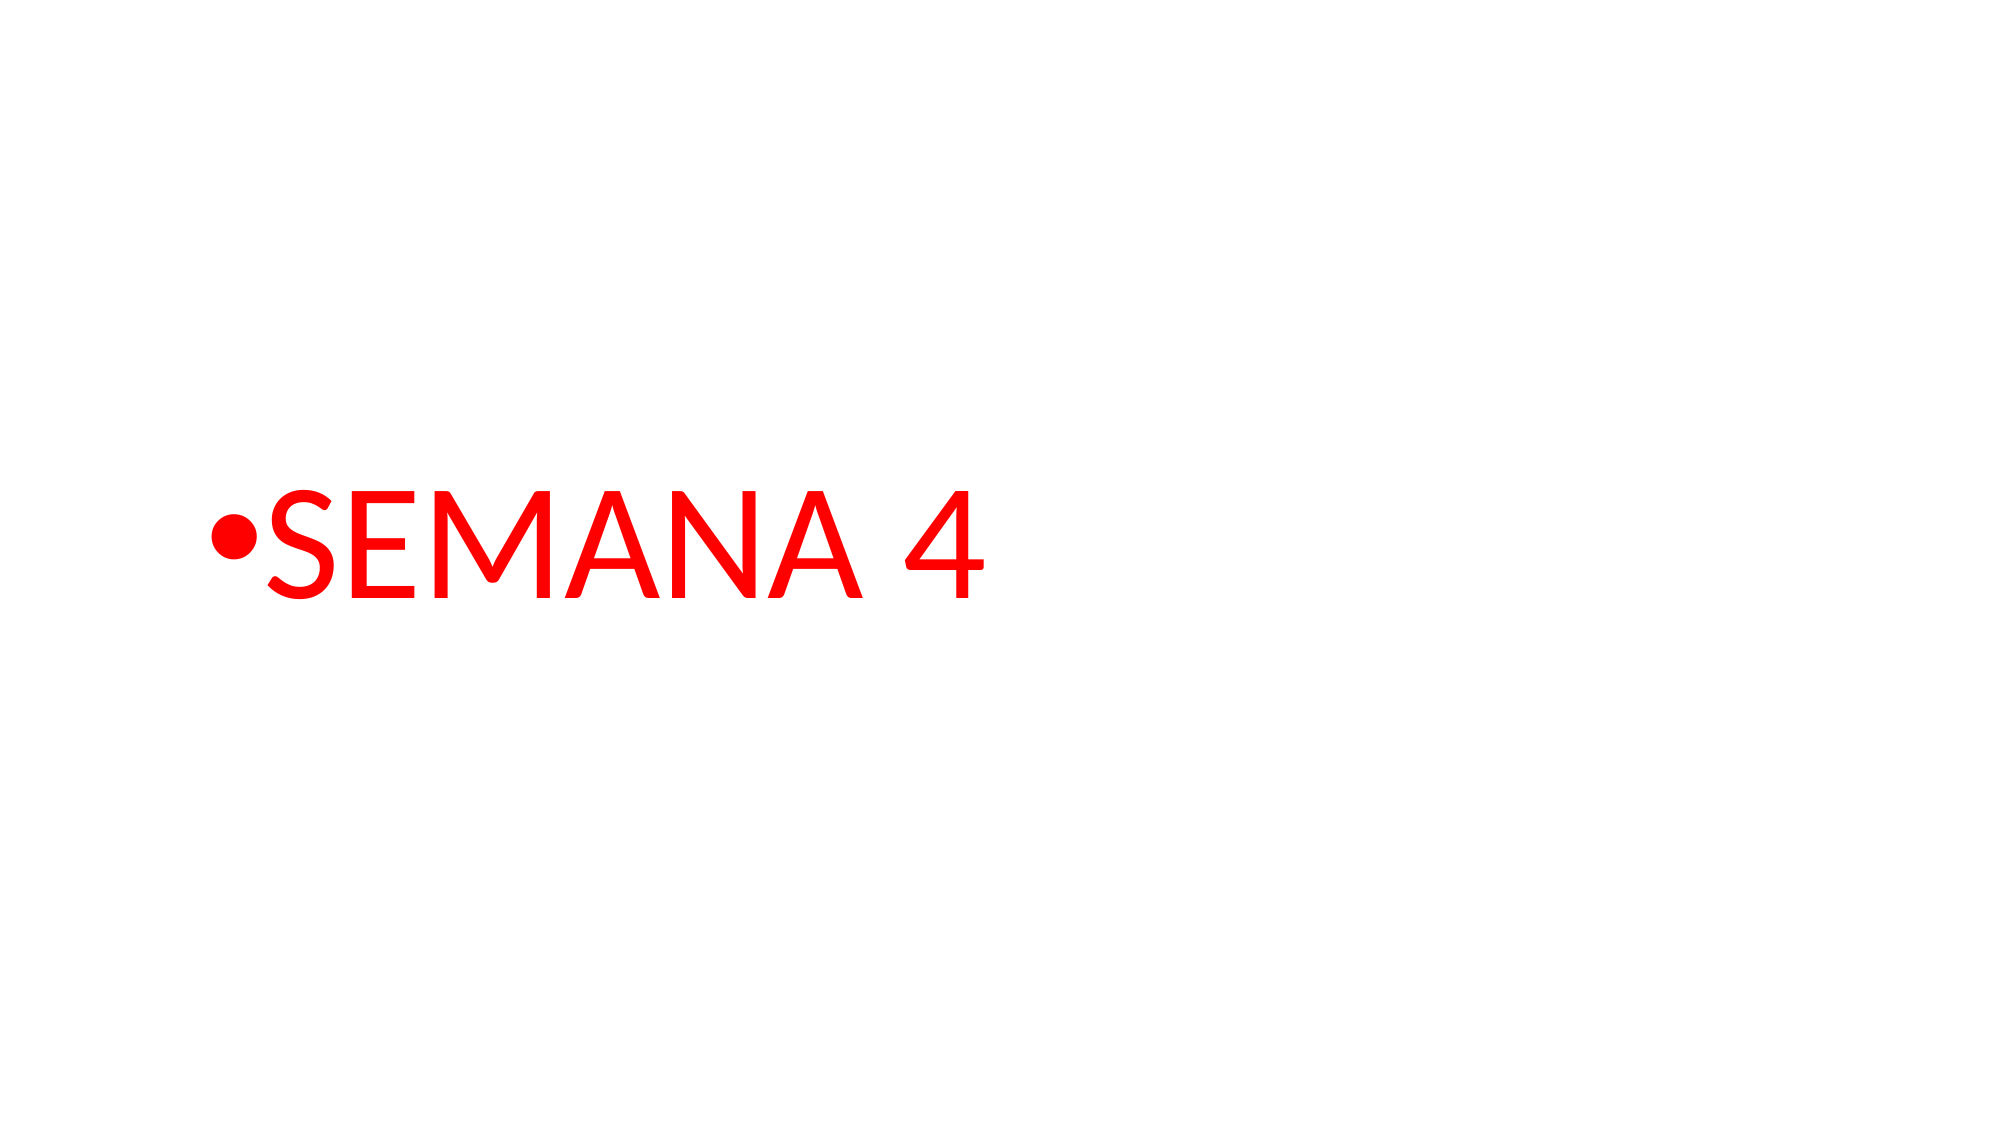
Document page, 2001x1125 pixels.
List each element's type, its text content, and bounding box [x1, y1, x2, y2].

list SEMANA 4 [190, 447, 1290, 711]
